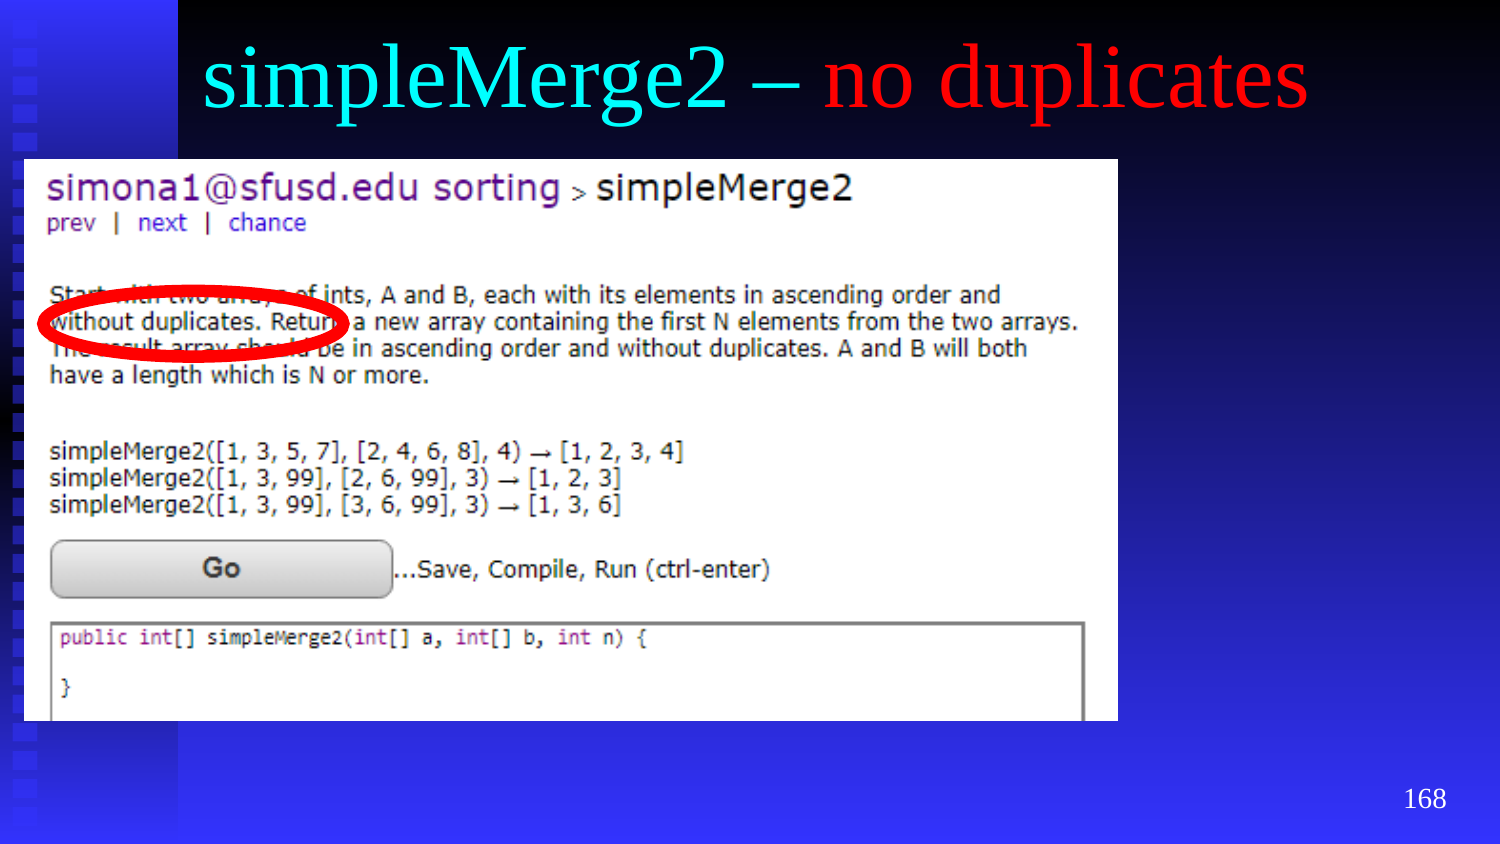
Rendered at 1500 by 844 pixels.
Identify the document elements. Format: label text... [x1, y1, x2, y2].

text_box ‹#› [1149, 768, 1463, 826]
title simpleMerge2 – no duplicates [187, 0, 1463, 141]
picture [24, 159, 1118, 722]
